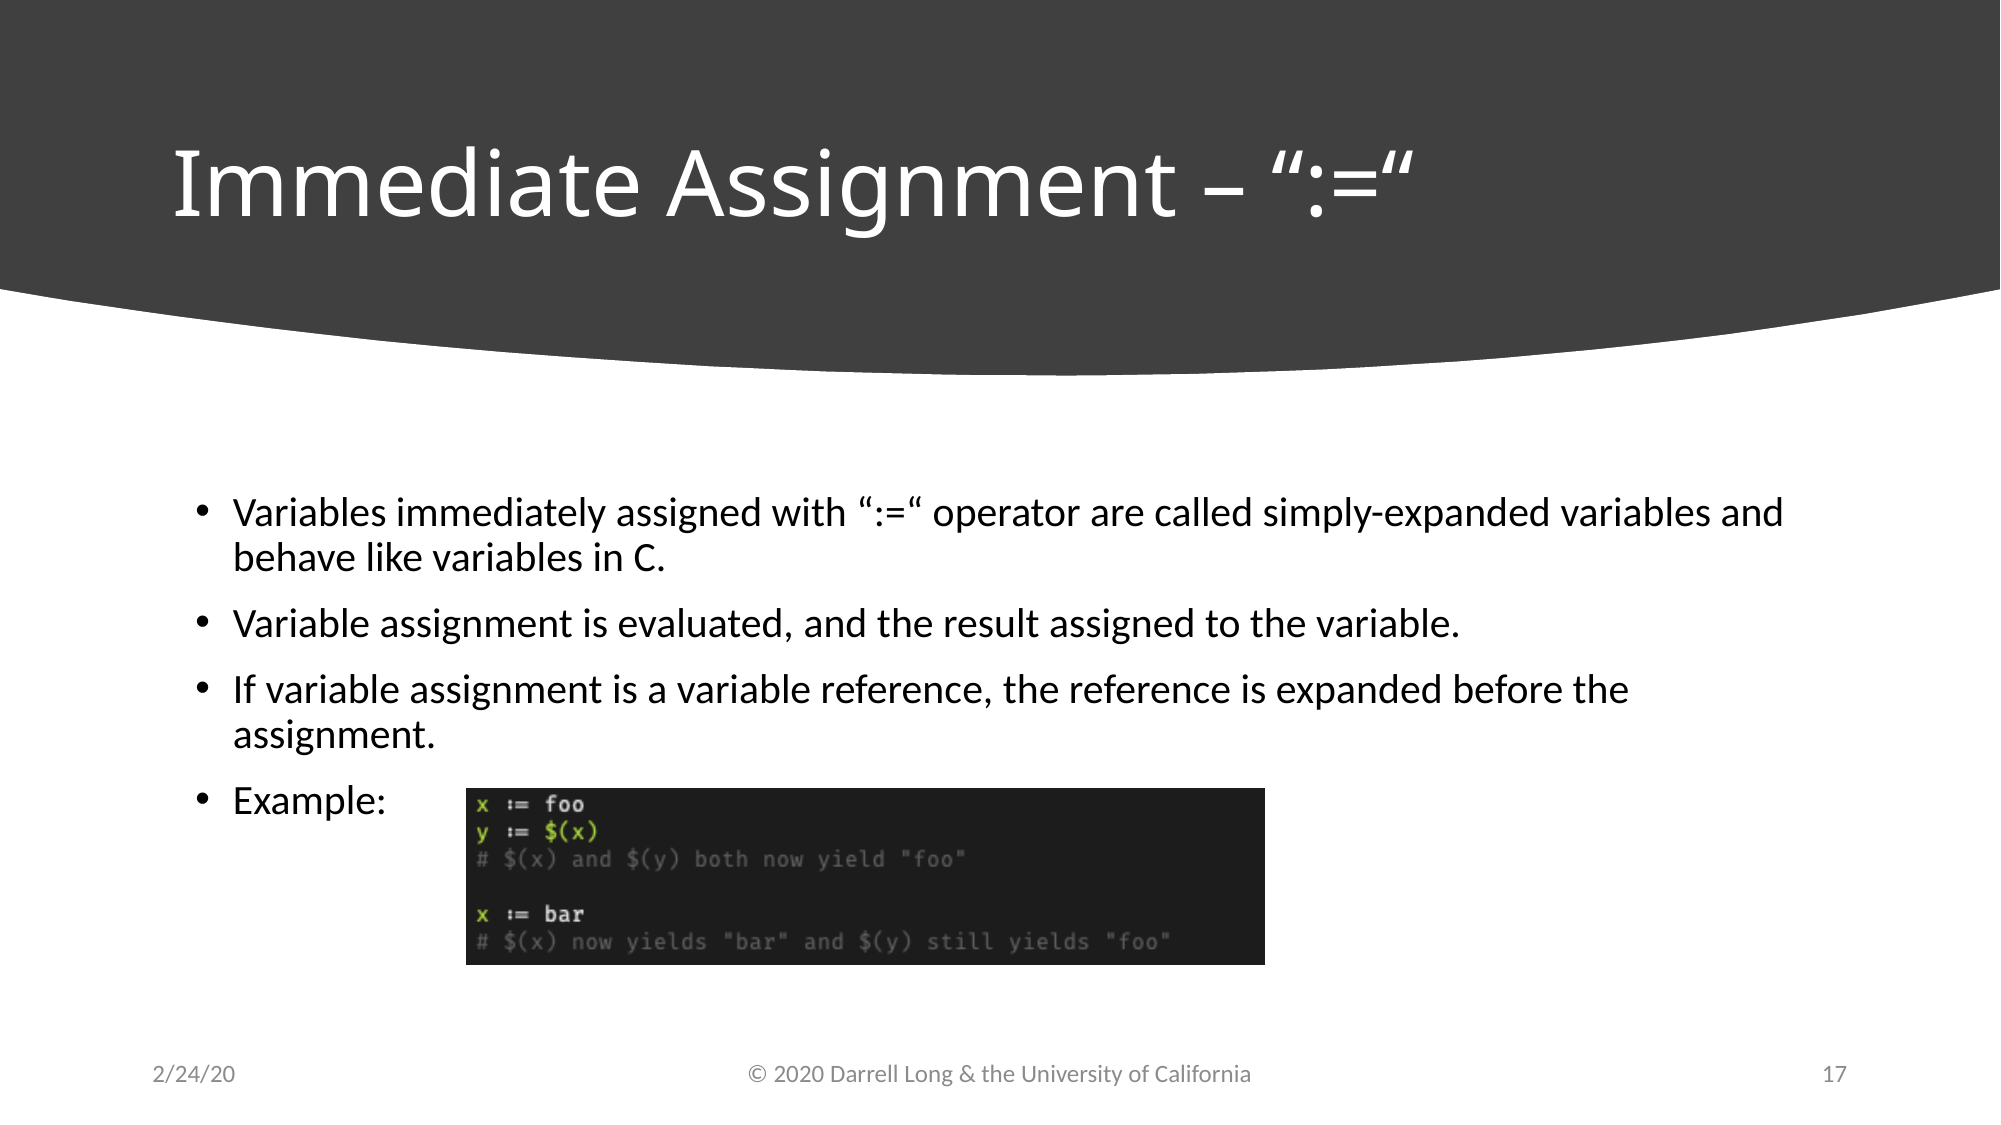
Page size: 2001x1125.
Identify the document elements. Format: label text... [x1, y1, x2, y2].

list Variables immediately assigned with “:=“ operator are called simply-expanded variables and behave like variables in C. Variable assignment is evaluated, and the result assigned to the variable. If variable assignment is a variable reference, the reference is expanded before the assignment. Example: [180, 483, 1843, 954]
text_box [0, 289, 2000, 1125]
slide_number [137, 1042, 588, 1103]
title Immediate Assignment – “:=“ [157, 81, 1843, 292]
picture [466, 788, 1265, 965]
footer © 2020 Darrell Long & the University of California [662, 1042, 1338, 1103]
slide_number 17 [1412, 1042, 1863, 1103]
text_box [0, 0, 2000, 375]
